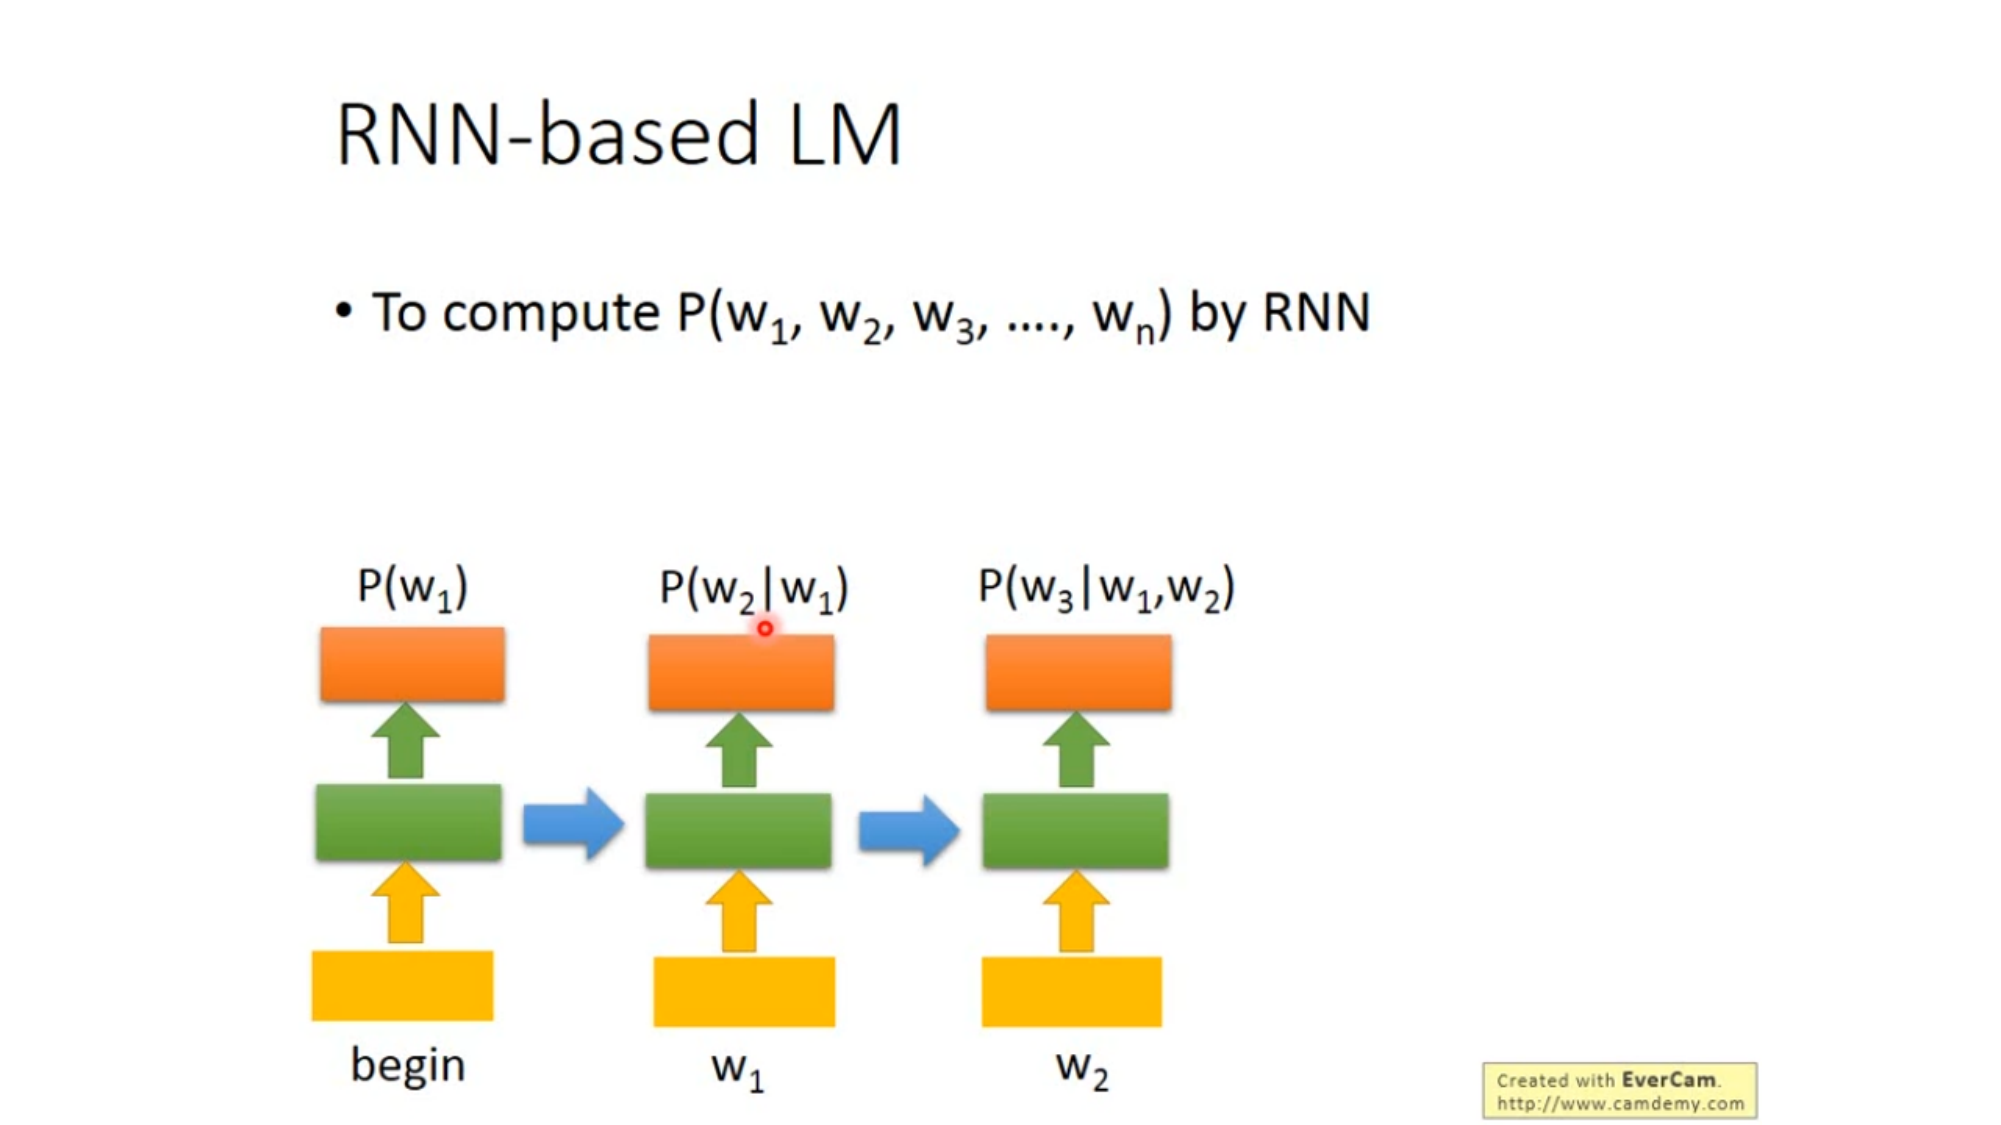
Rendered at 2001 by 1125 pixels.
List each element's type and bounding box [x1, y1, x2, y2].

picture [238, 0, 1762, 1125]
